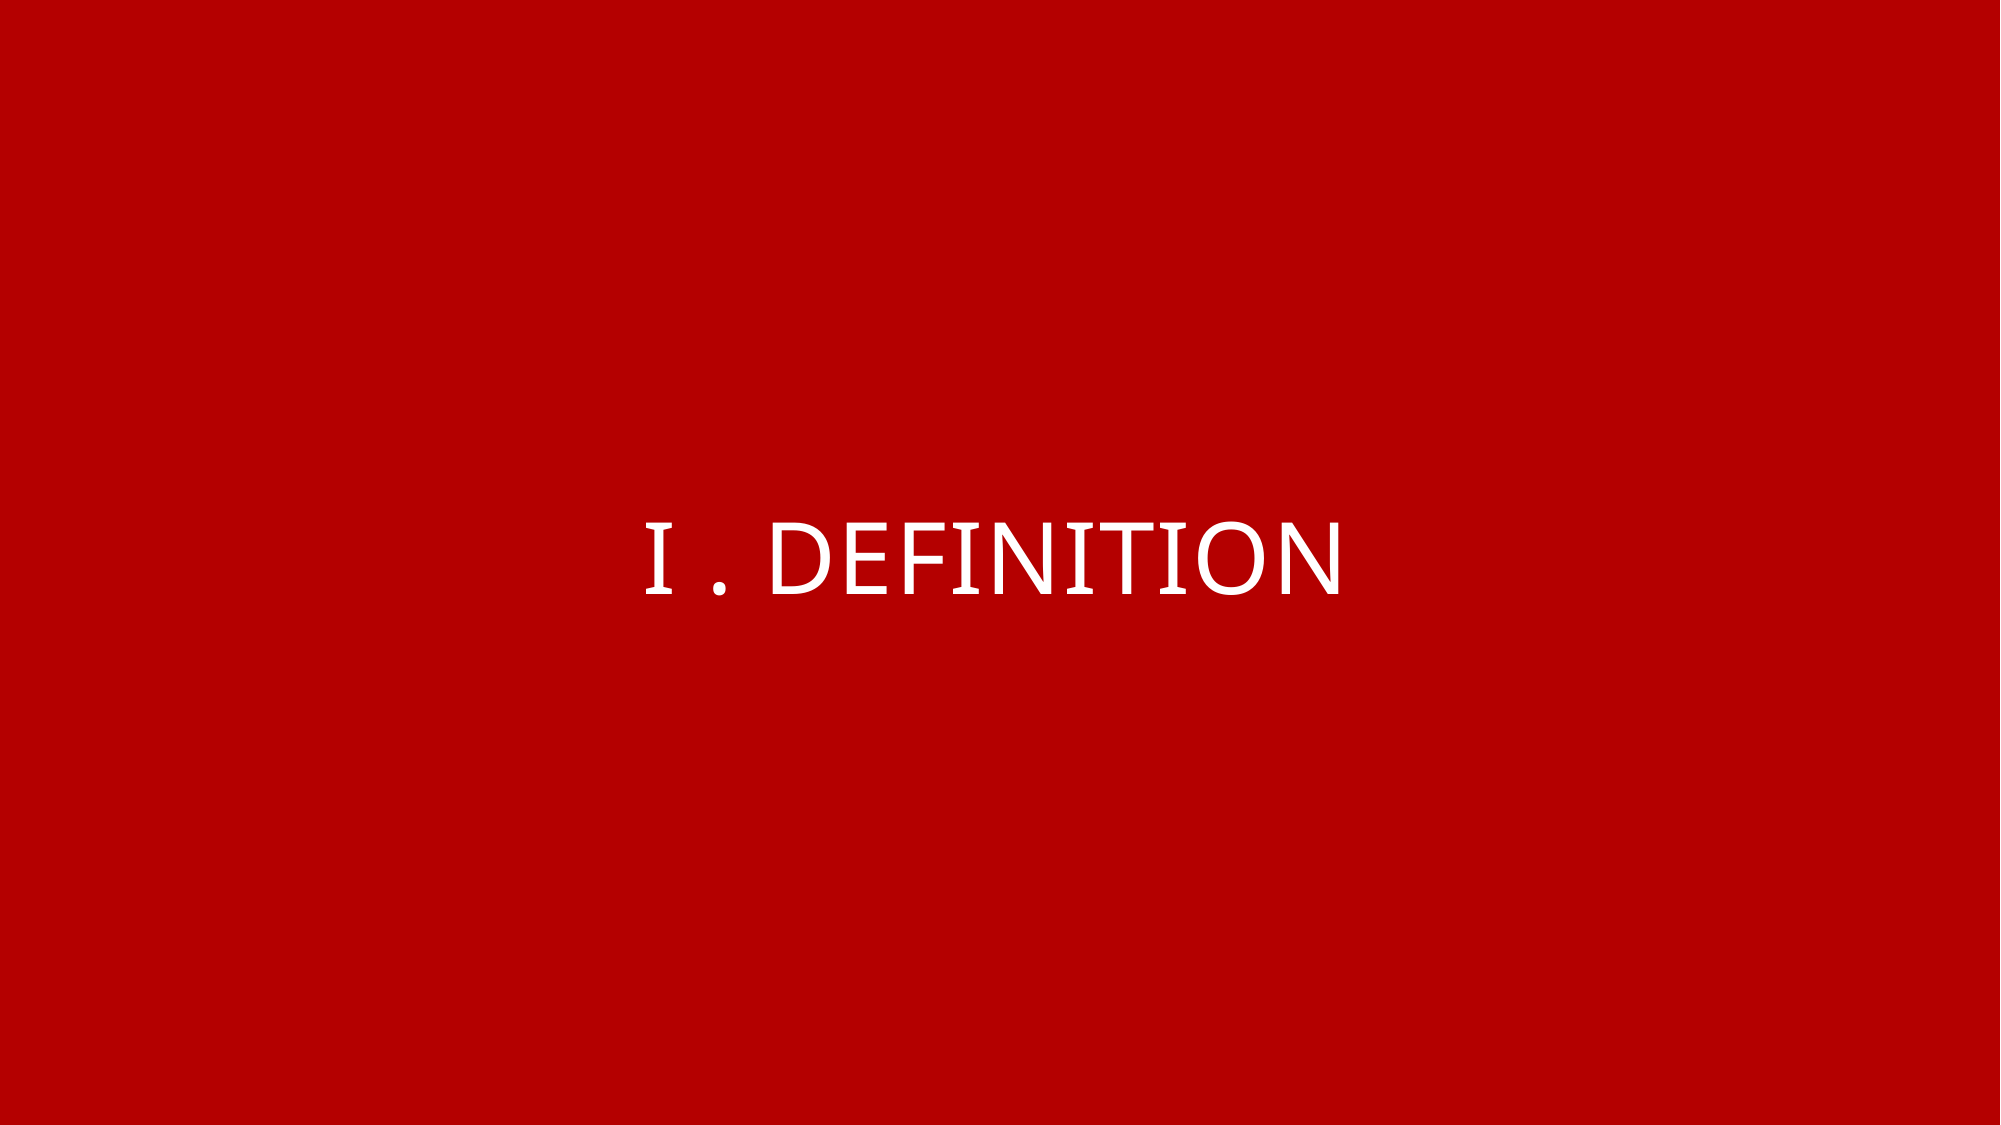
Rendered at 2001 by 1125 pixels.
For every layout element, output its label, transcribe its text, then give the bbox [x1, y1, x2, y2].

title I . DEFINITION [627, 453, 2000, 672]
